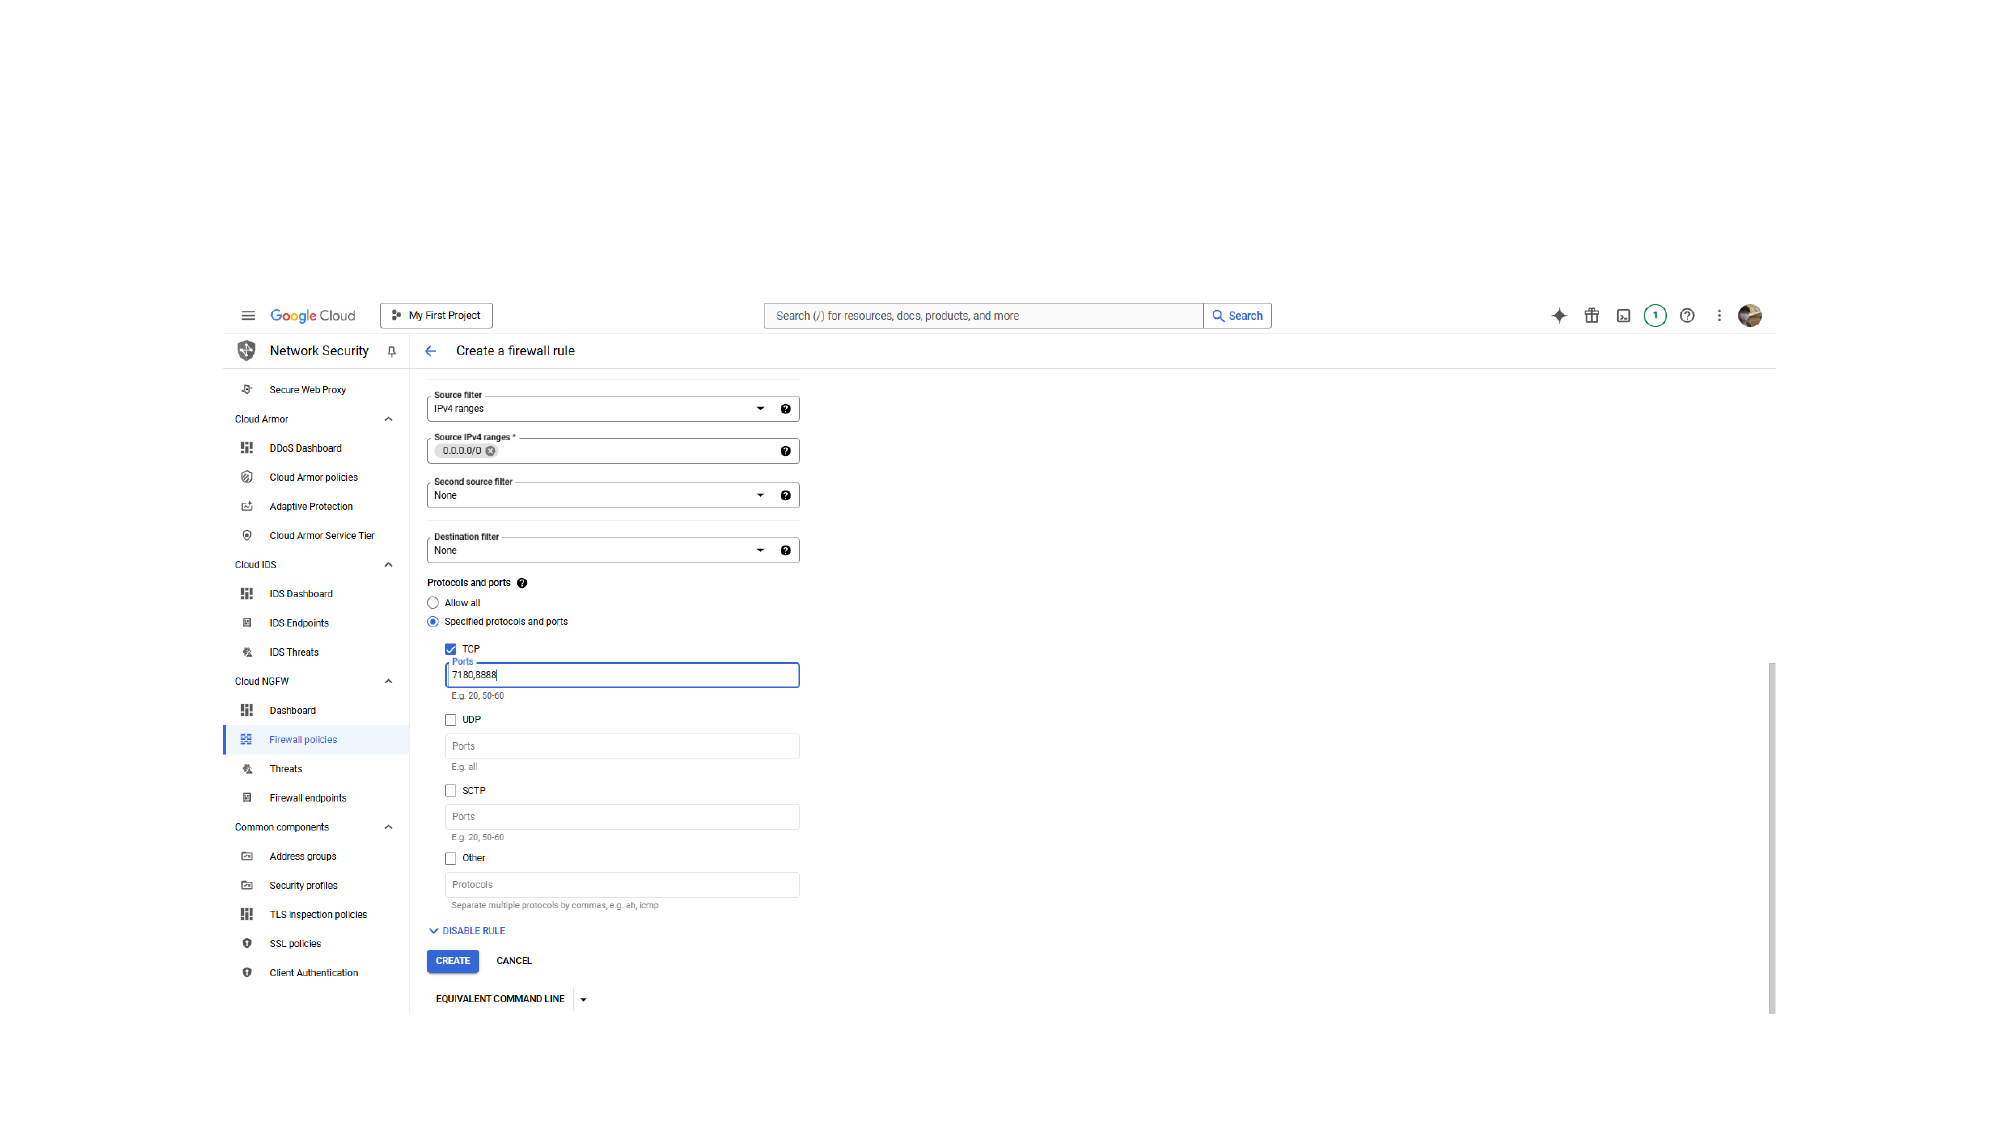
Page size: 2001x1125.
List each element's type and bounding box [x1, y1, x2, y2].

list [223, 299, 1776, 1014]
